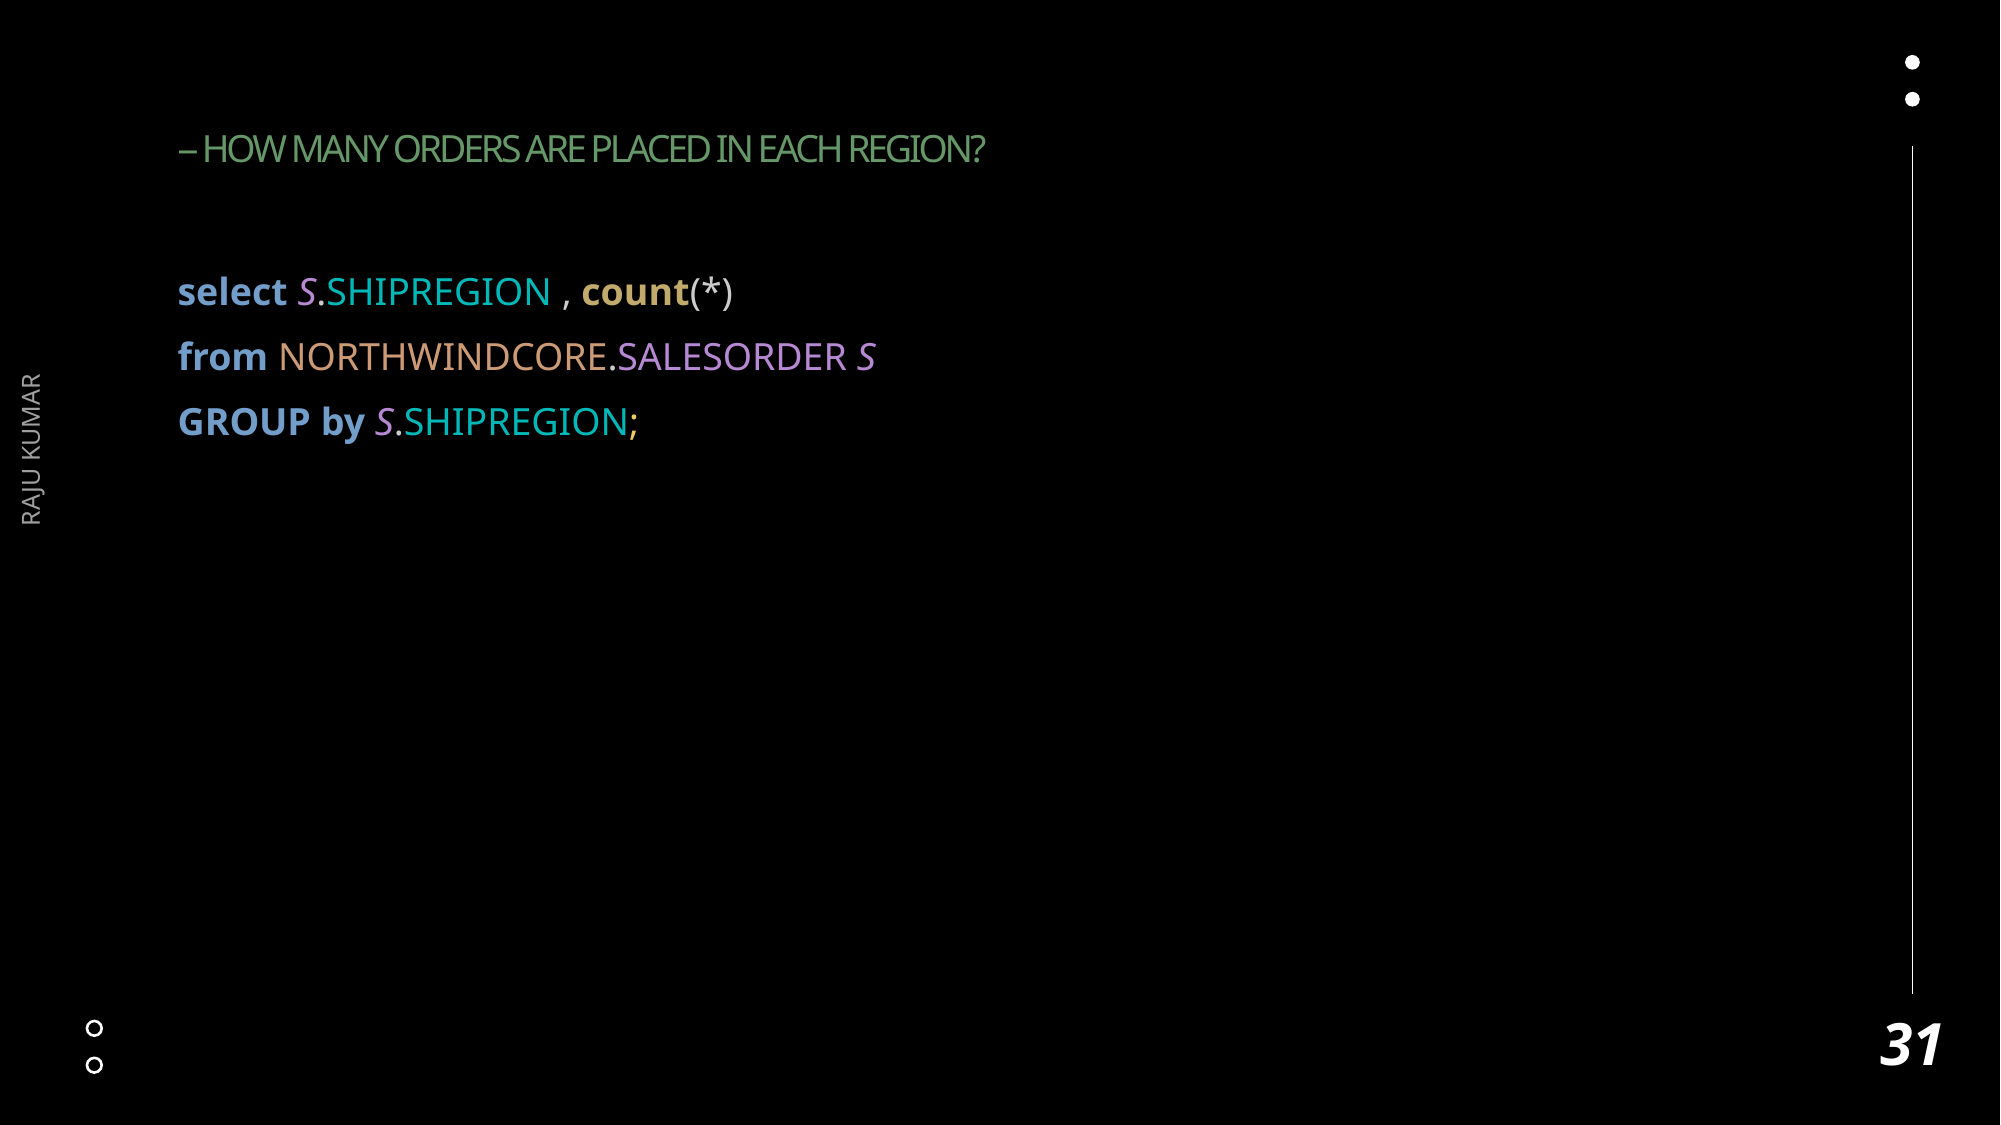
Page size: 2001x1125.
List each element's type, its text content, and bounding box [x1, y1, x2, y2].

text_box RAJU KUMAR [0, 359, 53, 541]
title -- How many orders are placed in each region? [177, 99, 1828, 206]
list select S.SHIPREGION , count(*) from NORTHWINDCORE.SALESORDER S GROUP by S.SHIPREGION; [177, 268, 1264, 563]
slide_number 31 [1853, 1024, 1972, 1070]
